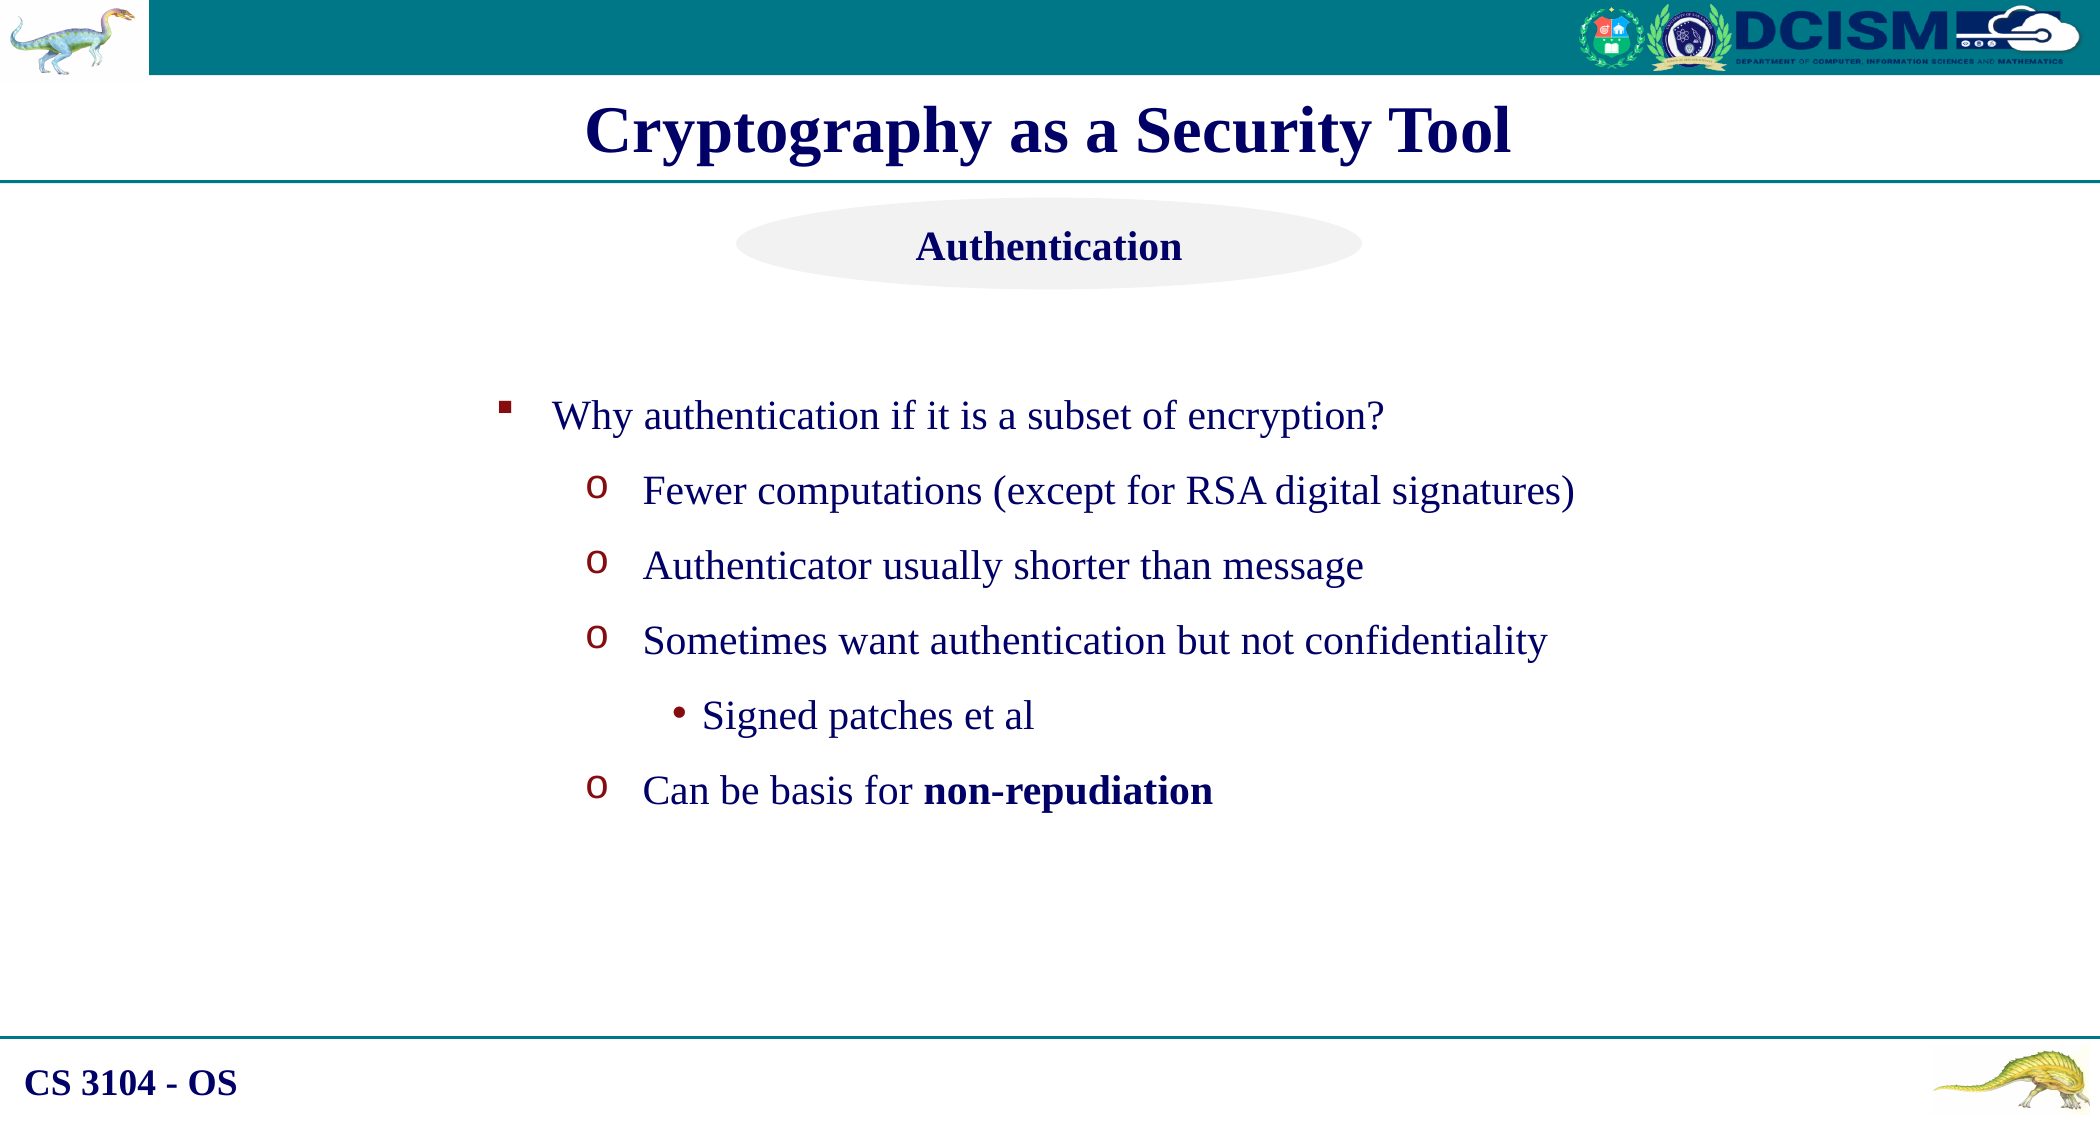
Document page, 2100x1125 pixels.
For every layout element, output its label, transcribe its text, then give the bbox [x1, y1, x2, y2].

text_box Why authentication if it is a subset of encryption? Fewer computations (except for RSA digital signatures) Authenticator usually shorter than message Sometimes want authentication but not confidentiality Signed patches et al Can be basis for non-repudiation [480, 355, 1618, 820]
picture [1931, 1044, 2090, 1115]
text_box Authentication [736, 197, 1363, 290]
text_box Cryptography as a Security Tool [15, 78, 2083, 174]
picture [1572, 0, 2094, 76]
picture [0, 0, 149, 82]
